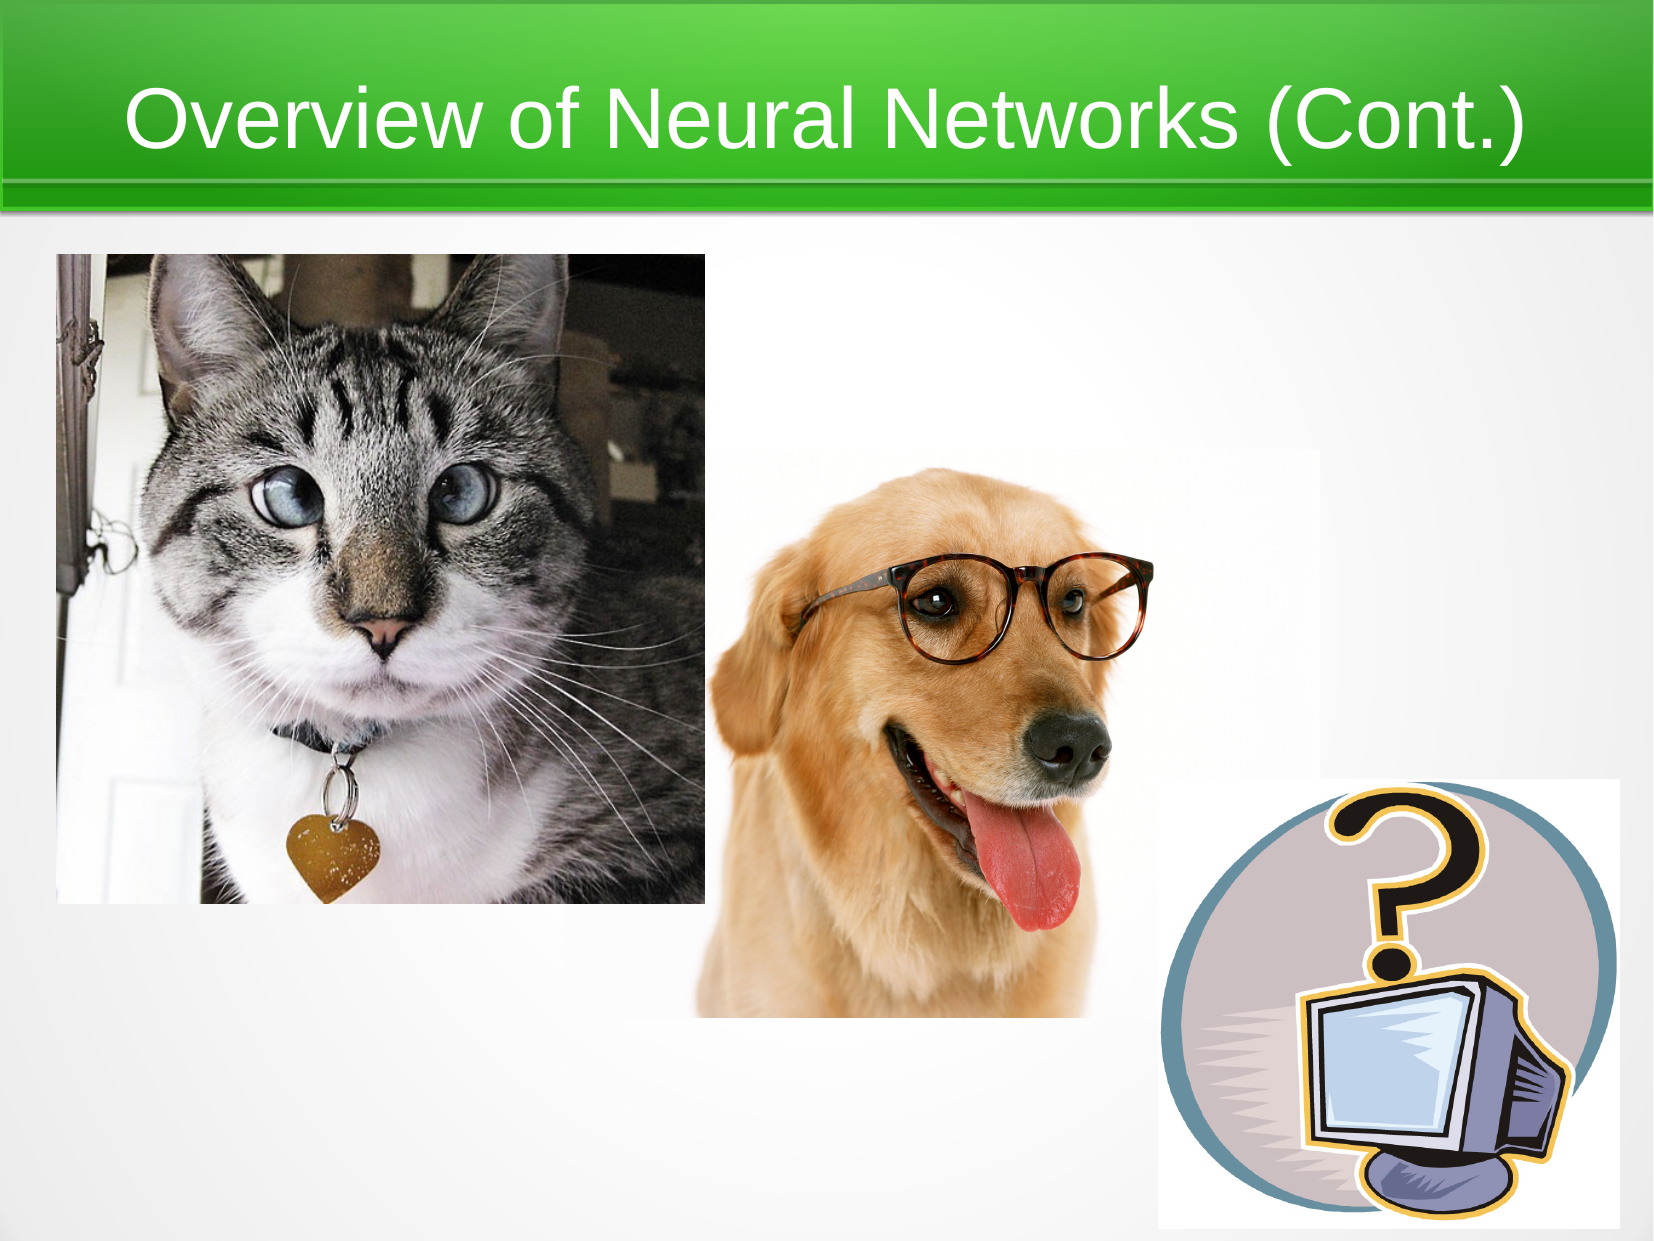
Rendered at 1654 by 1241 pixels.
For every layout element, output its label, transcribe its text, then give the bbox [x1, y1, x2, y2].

picture [0, 0, 1654, 1241]
title Overview of Neural Networks (Cont.) [82, 10, 1571, 218]
